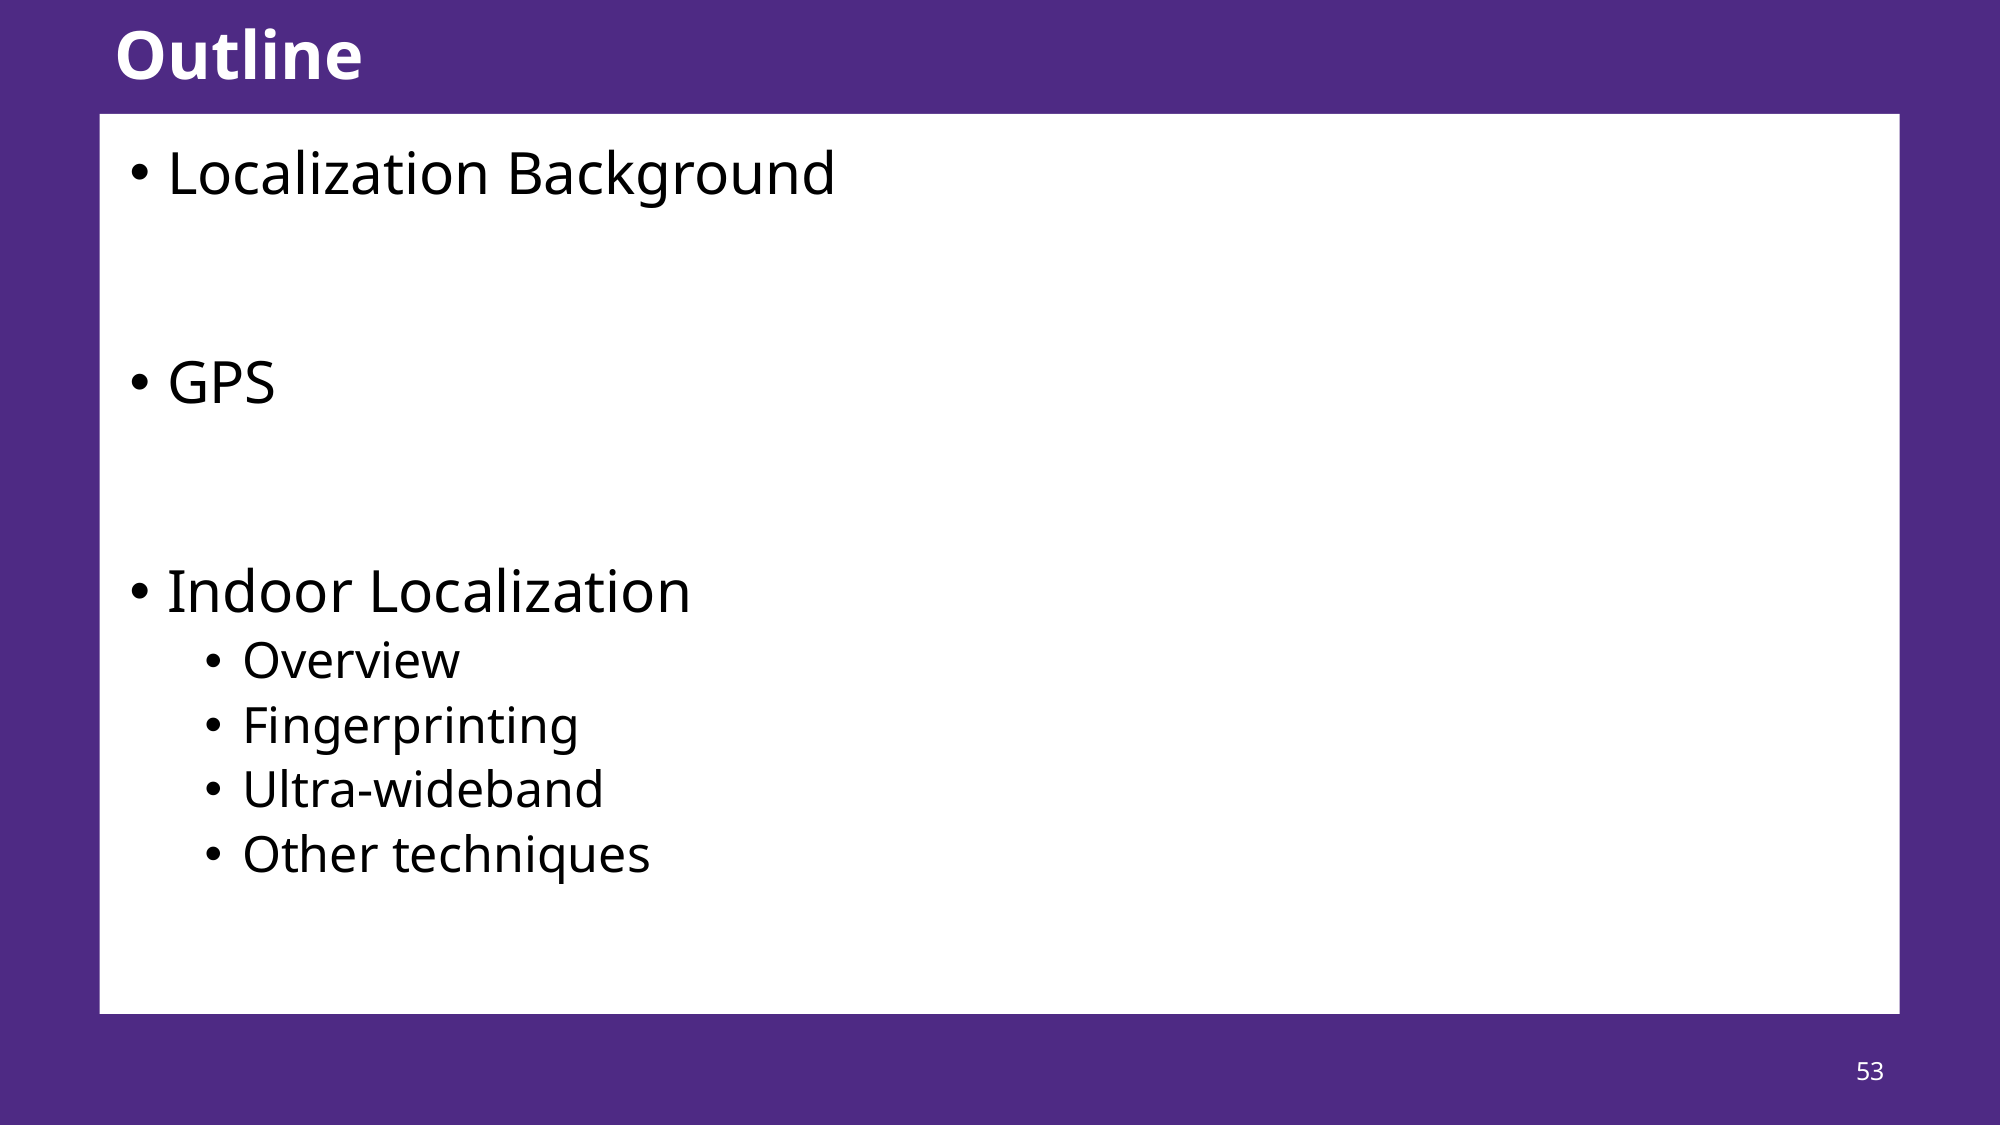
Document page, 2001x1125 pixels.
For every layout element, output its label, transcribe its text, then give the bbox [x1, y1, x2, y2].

list Localization Background GPS Indoor Localization Overview Fingerprinting Ultra-wideband Other techniques [99, 114, 1900, 1014]
slide_number 53 [1749, 1042, 1900, 1103]
title Outline [99, 1, 1900, 114]
